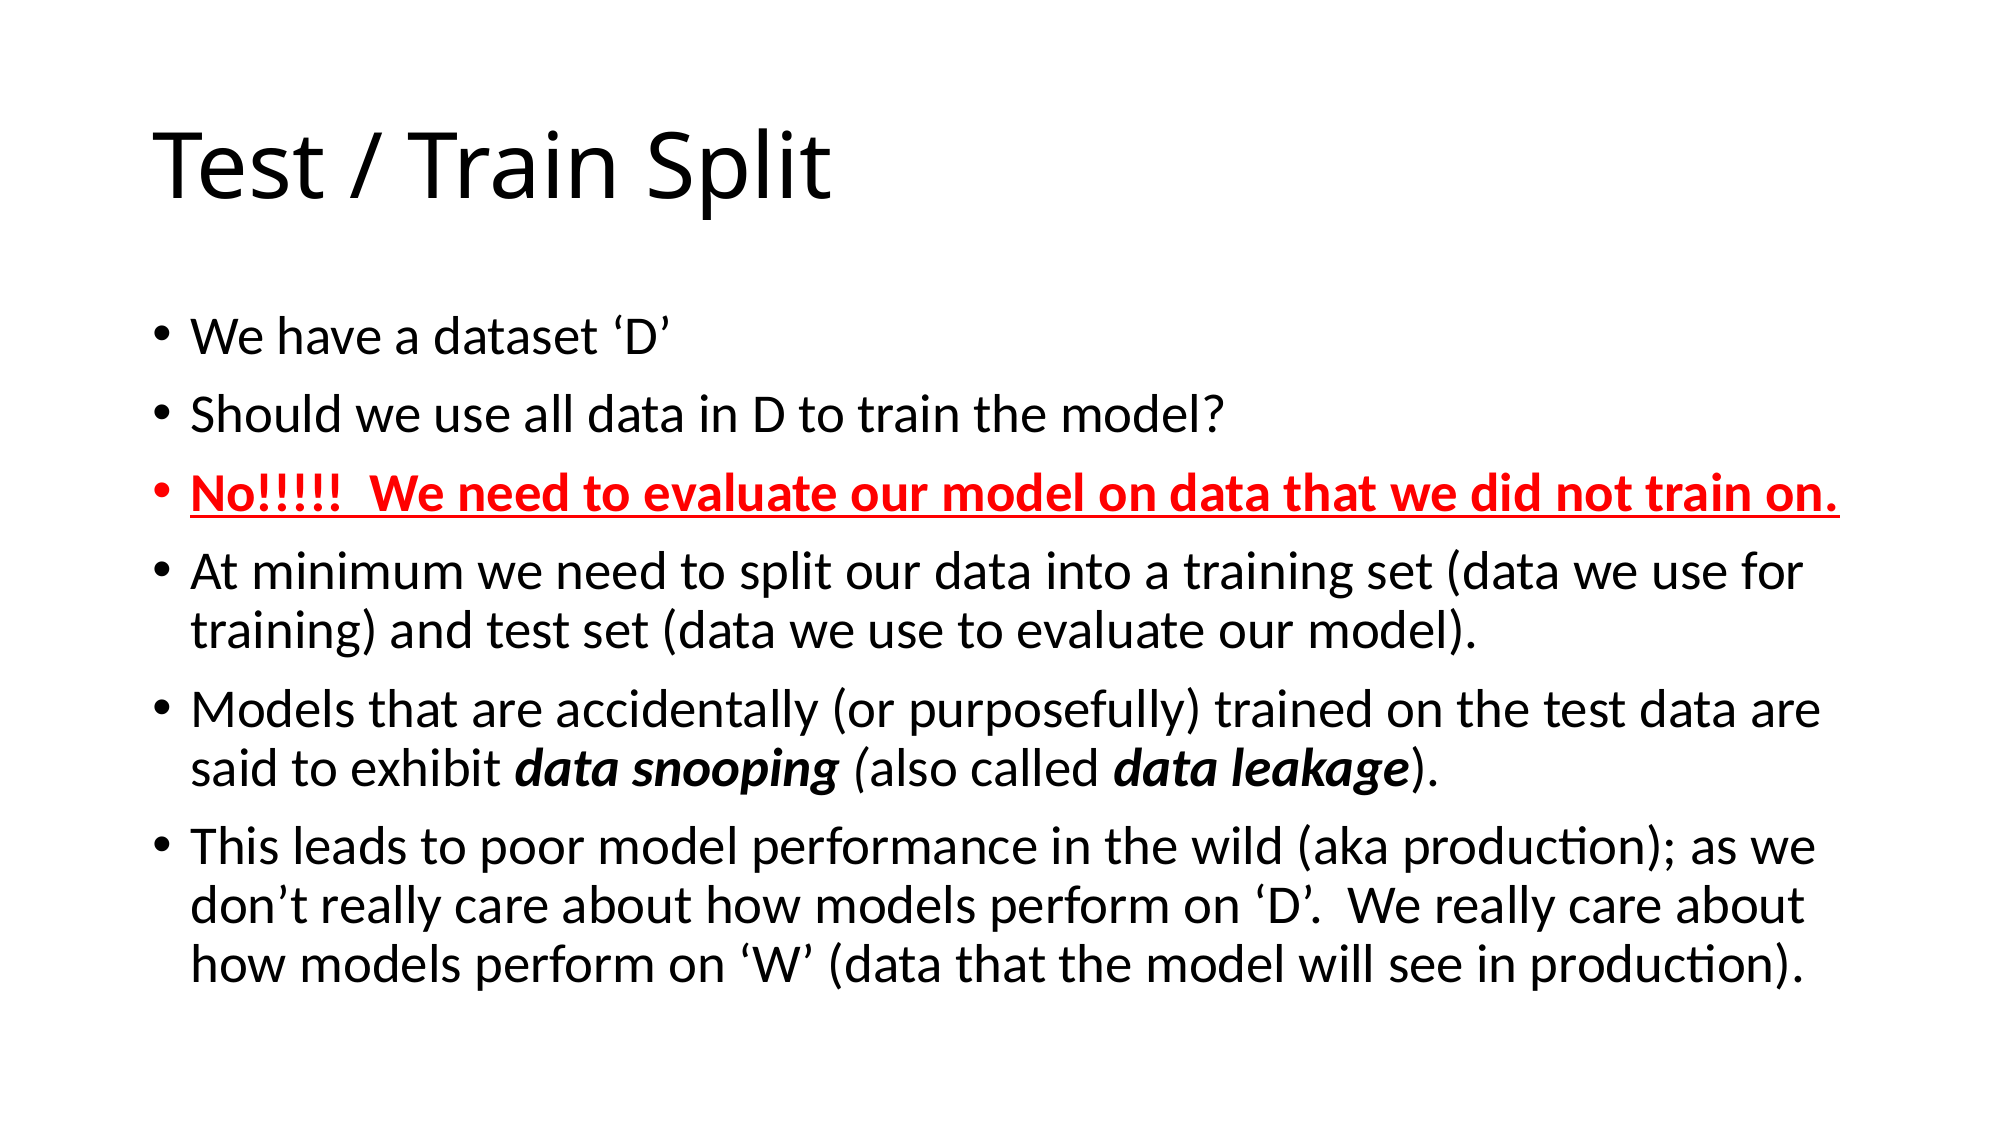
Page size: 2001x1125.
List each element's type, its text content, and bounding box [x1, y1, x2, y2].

title Test / Train Split [137, 59, 1863, 278]
list We have a dataset ‘D’ Should we use all data in D to train the model? No!!!!! We need to evaluate our model on data that we did not train on. At minimum we need to split our data into a training set (data we use for training) and test set (data we use to evaluate our model). Models that are accidentally (or purposefully) trained on the test data are said to exhibit data snooping (also called data leakage). This leads to poor model performance in the wild (aka production); as we don’t really care about how models perform on ‘D’. We really care about how models perform on ‘W’ (data that the model will see in production). [137, 299, 1863, 1014]
